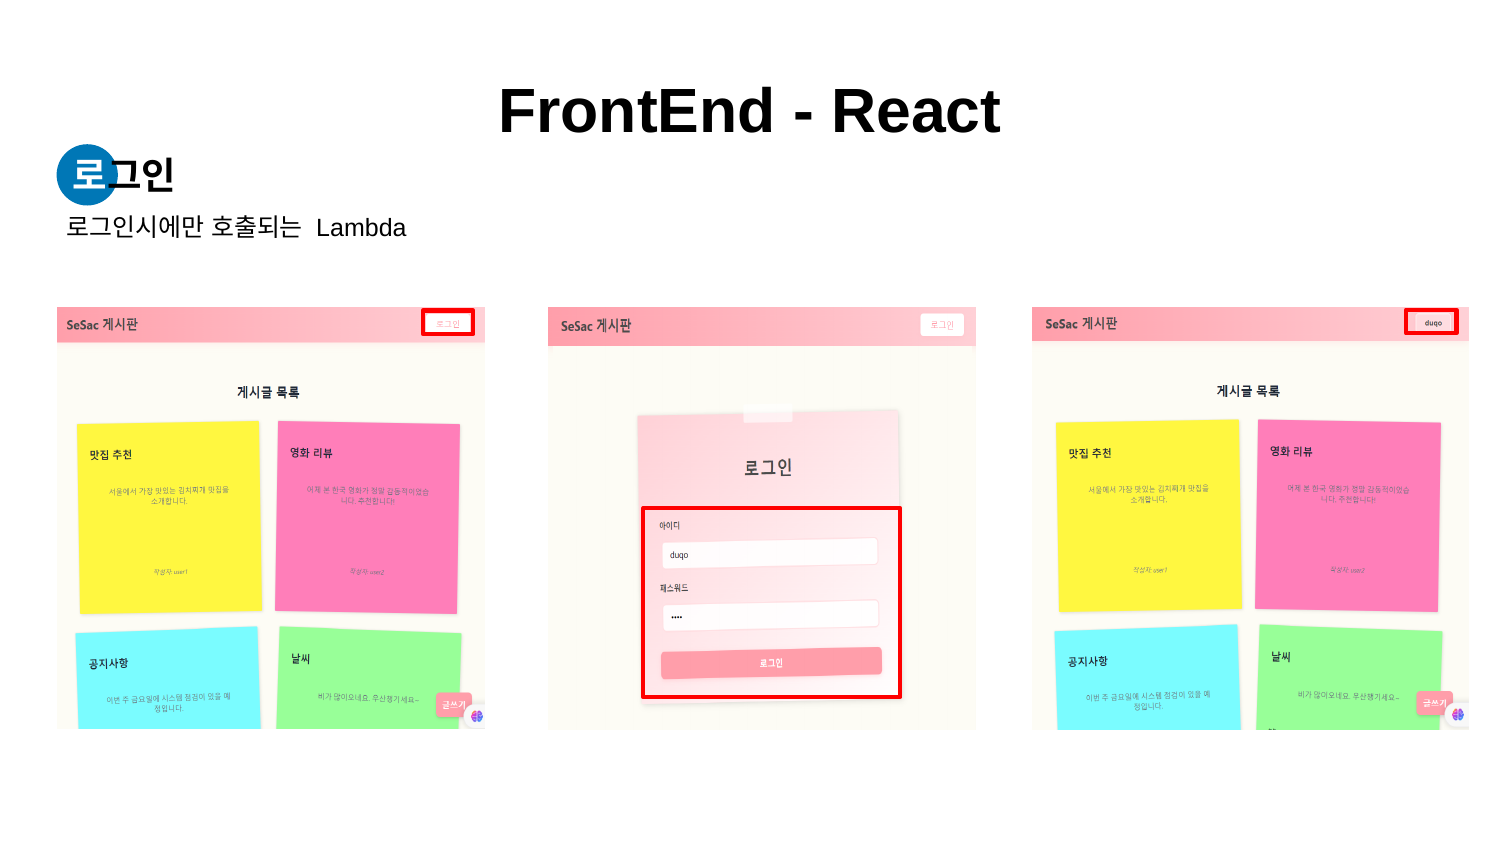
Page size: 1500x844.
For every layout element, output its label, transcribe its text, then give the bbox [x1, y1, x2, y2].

picture [1032, 307, 1469, 730]
text_box 로그인 [57, 146, 236, 204]
picture [548, 307, 976, 730]
picture [57, 307, 485, 729]
title FrontEnd - React [75, 67, 1425, 147]
text_box 로그인시에만 호출되는 Lambda [51, 195, 440, 259]
